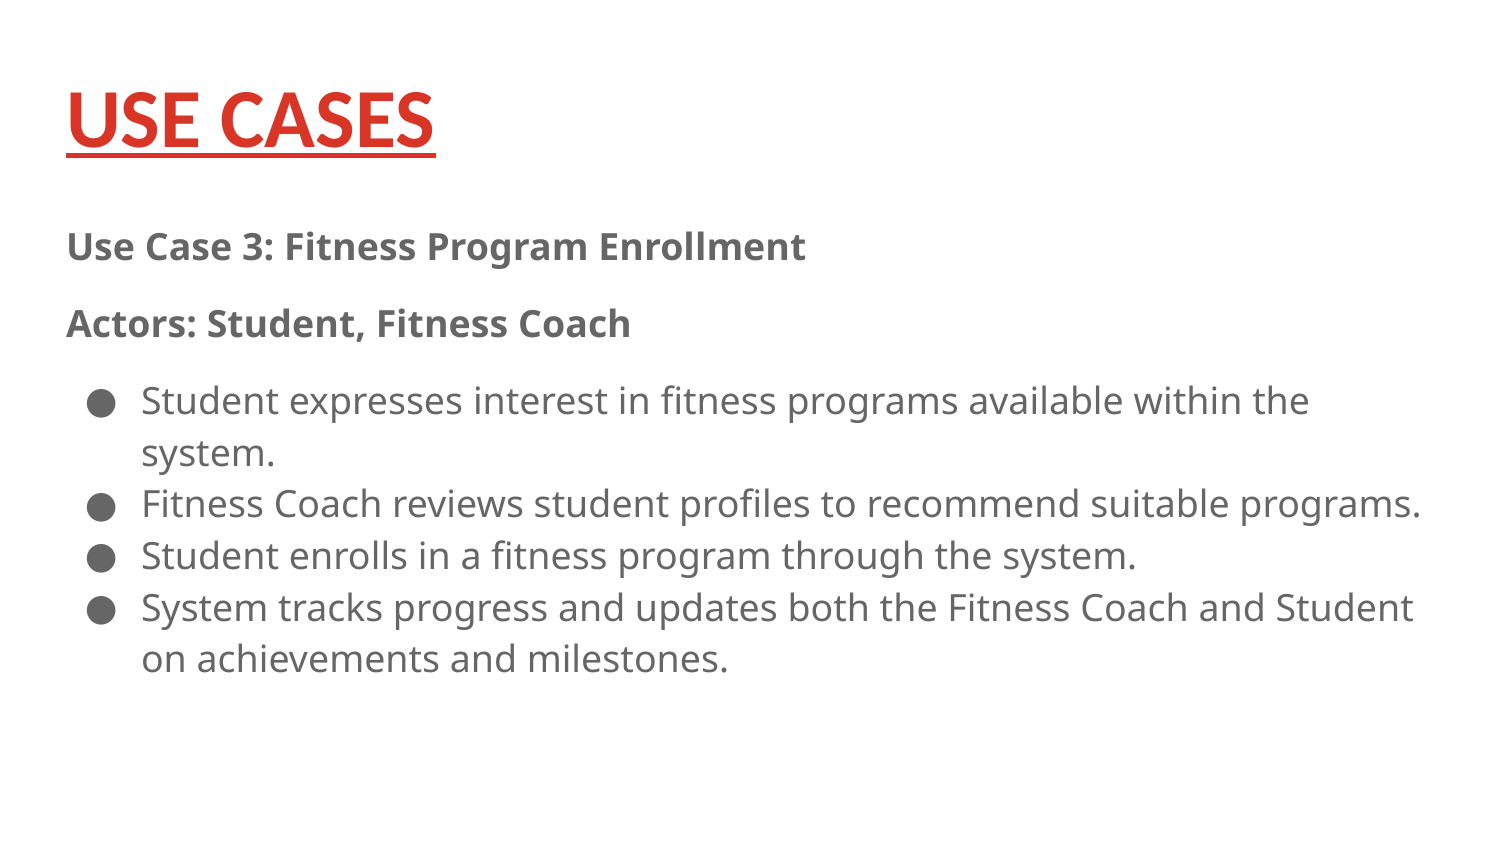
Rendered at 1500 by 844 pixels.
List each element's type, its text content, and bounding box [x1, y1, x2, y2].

list Use Case 3: Fitness Program Enrollment Actors: Student, Fitness Coach Student expresses interest in fitness programs available within the system. Fitness Coach reviews student profiles to recommend suitable programs. Student enrolls in a fitness program through the system. System tracks progress and updates both the Fitness Coach and Student on achievements and milestones. [51, 201, 1449, 750]
title USE CASES [51, 48, 1449, 180]
